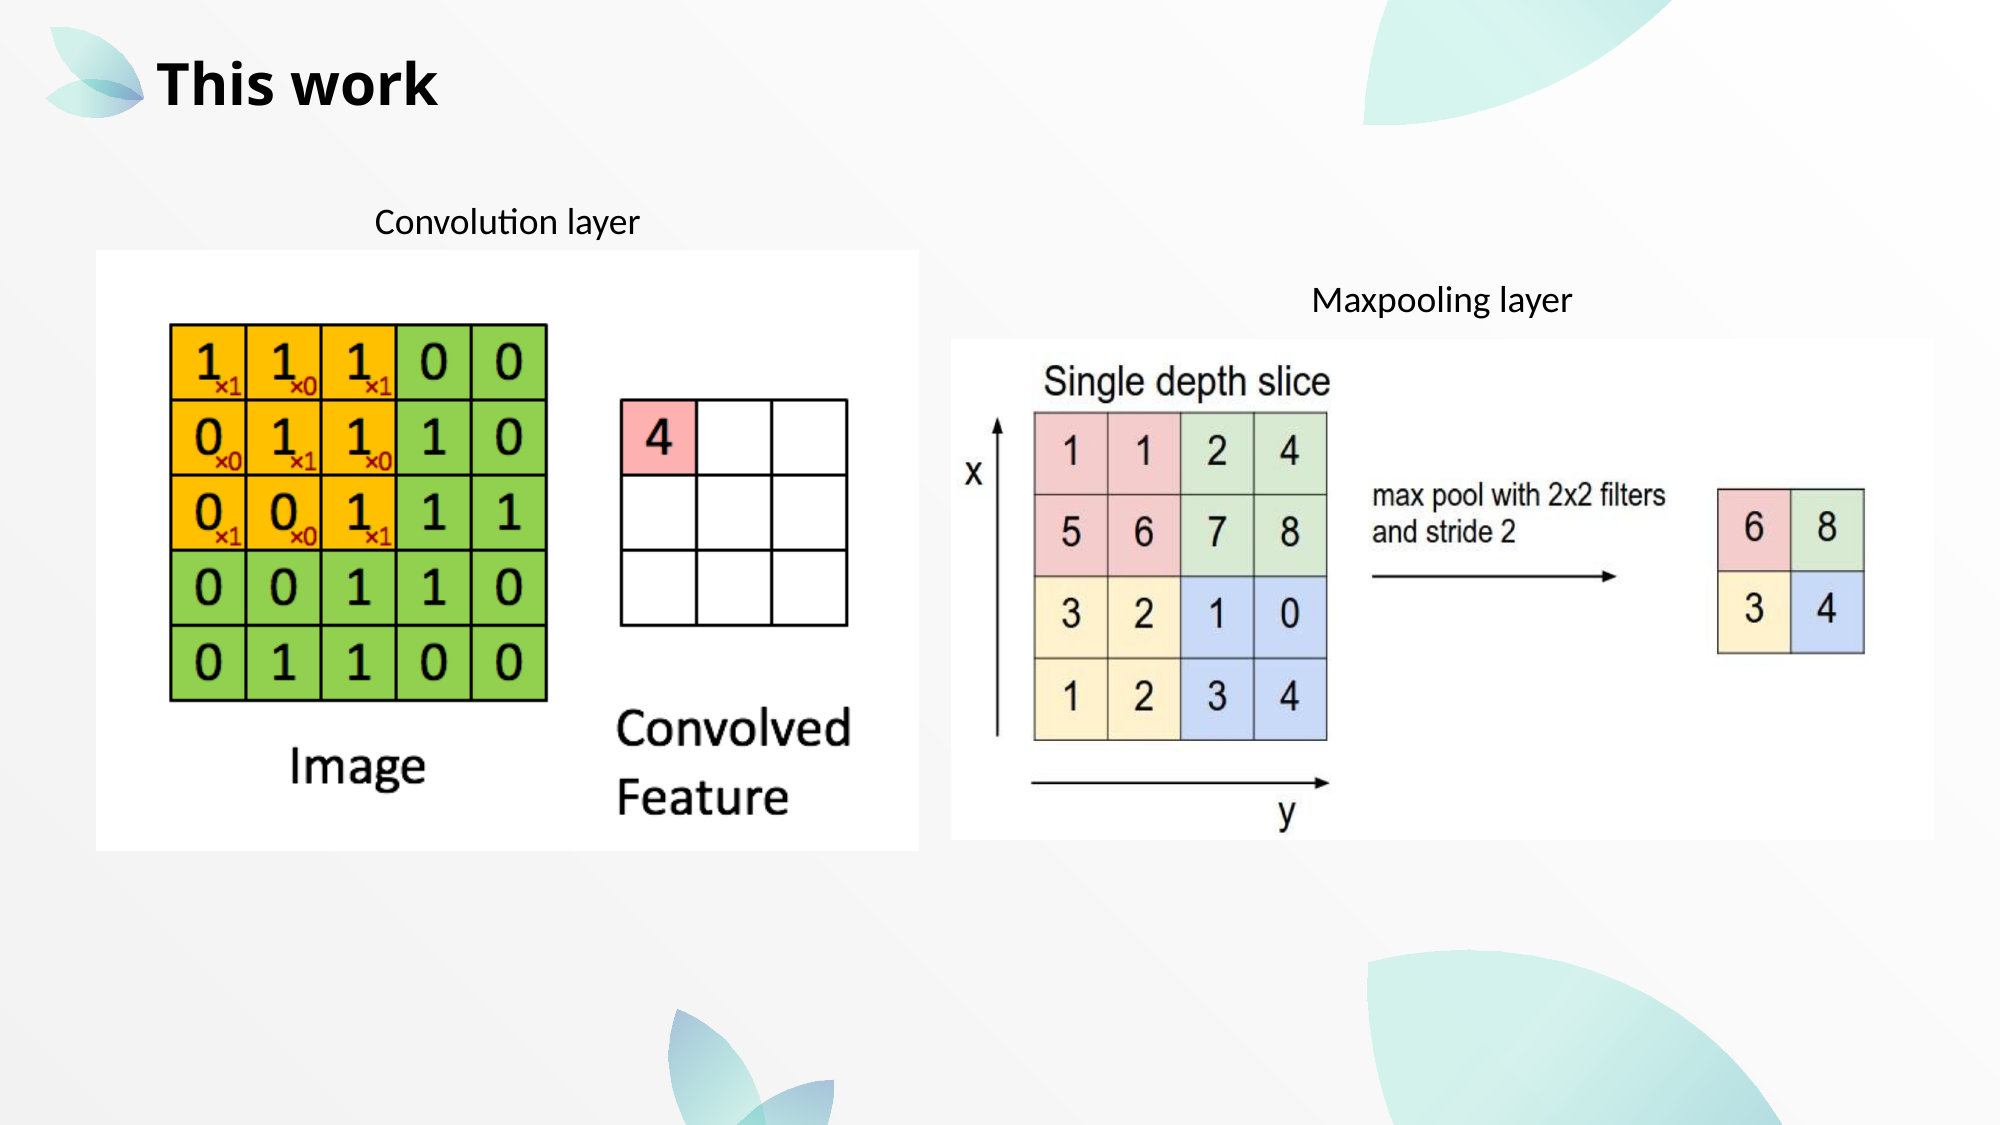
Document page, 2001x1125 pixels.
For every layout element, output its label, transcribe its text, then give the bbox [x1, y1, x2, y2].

text_box [1362, 0, 1672, 126]
text_box Convolution layer [139, 189, 876, 250]
text_box Maxpooling layer [1021, 267, 1864, 328]
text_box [607, 1026, 811, 1125]
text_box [38, 39, 155, 118]
picture [96, 250, 919, 851]
picture [950, 339, 1935, 840]
text_box [1366, 948, 1784, 1125]
text_box This work [141, 39, 973, 125]
